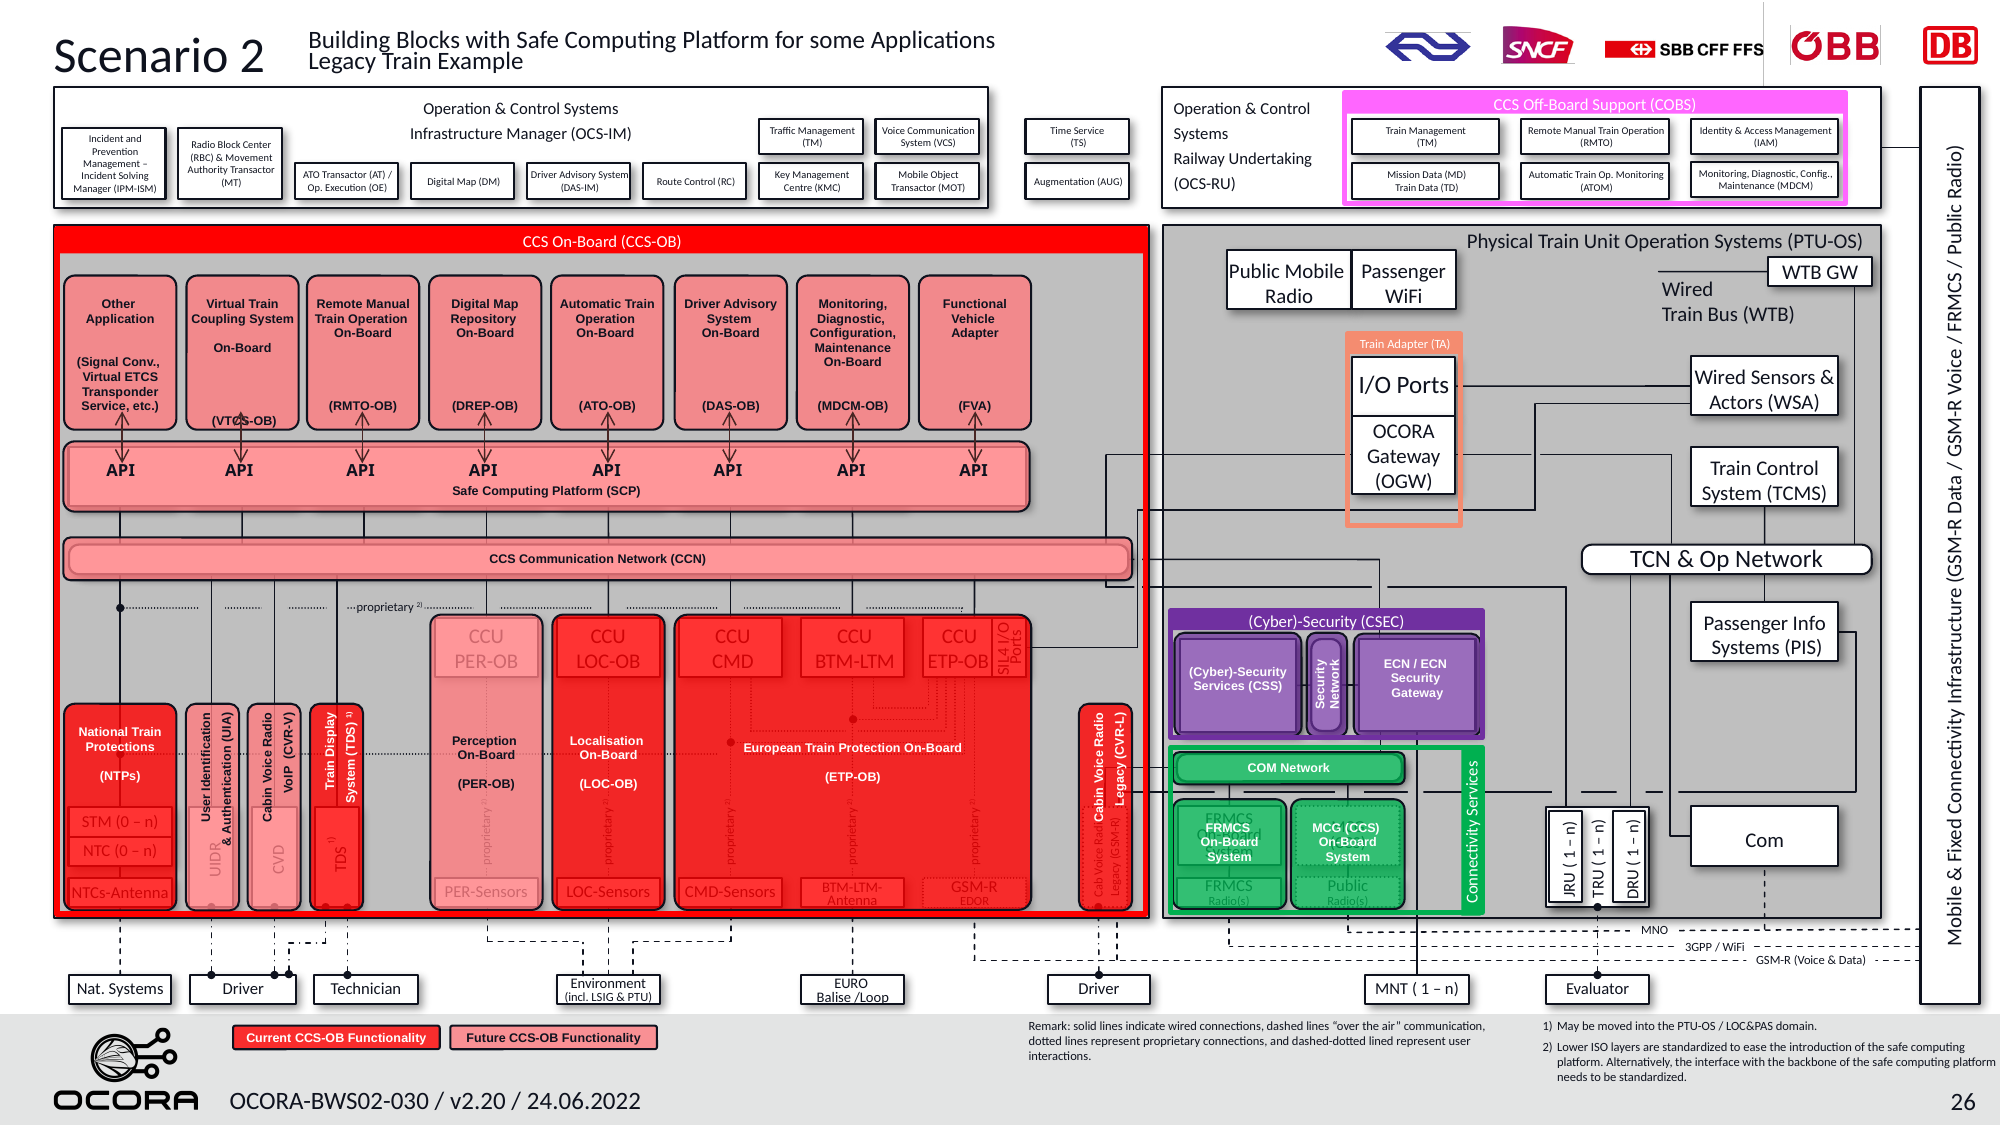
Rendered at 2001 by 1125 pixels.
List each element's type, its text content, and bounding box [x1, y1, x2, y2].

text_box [1344, 92, 1846, 204]
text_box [92, 411, 149, 491]
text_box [1347, 333, 1461, 527]
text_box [822, 411, 880, 491]
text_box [454, 411, 512, 491]
picture [53, 1027, 199, 1111]
footer OCORA-BWS02-030 / v2.20 / 24.06.2022 [214, 1076, 705, 1122]
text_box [1170, 610, 1483, 739]
title Scenario 2 [53, 14, 308, 71]
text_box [332, 411, 390, 491]
picture [1385, 2, 1978, 101]
text_box Current CCS-OB Functionality [233, 1025, 440, 1050]
text_box Building Blocks with Safe Computing Platform for some Applications Legacy Train Example [308, 14, 1385, 71]
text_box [1170, 747, 1483, 916]
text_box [699, 411, 757, 491]
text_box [56, 227, 1147, 915]
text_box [210, 411, 268, 491]
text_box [945, 411, 1002, 491]
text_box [577, 411, 635, 491]
text_box Future CCS-OB Functionality [450, 1025, 657, 1050]
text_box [63, 275, 1032, 430]
